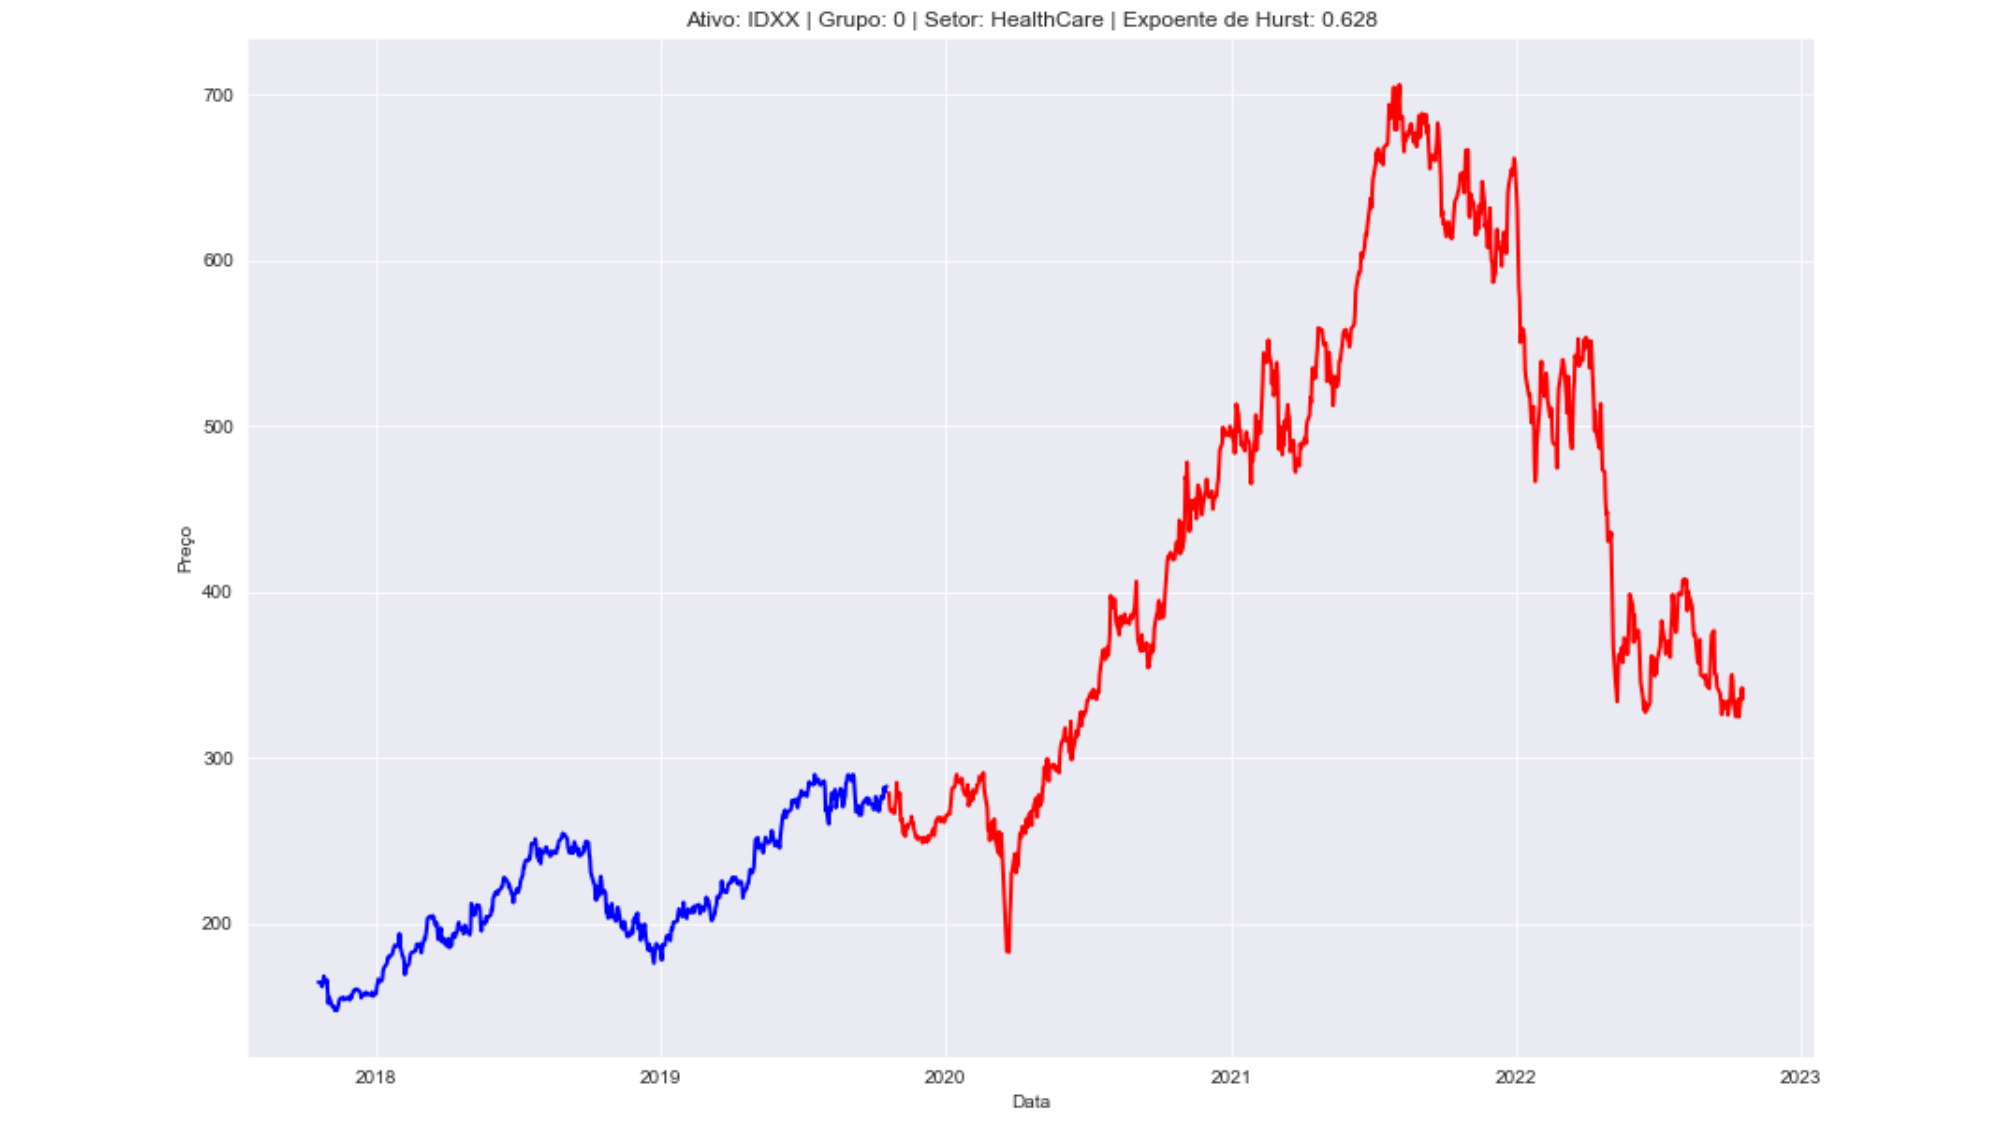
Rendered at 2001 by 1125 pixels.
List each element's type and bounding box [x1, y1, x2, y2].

picture [165, 0, 1835, 1125]
